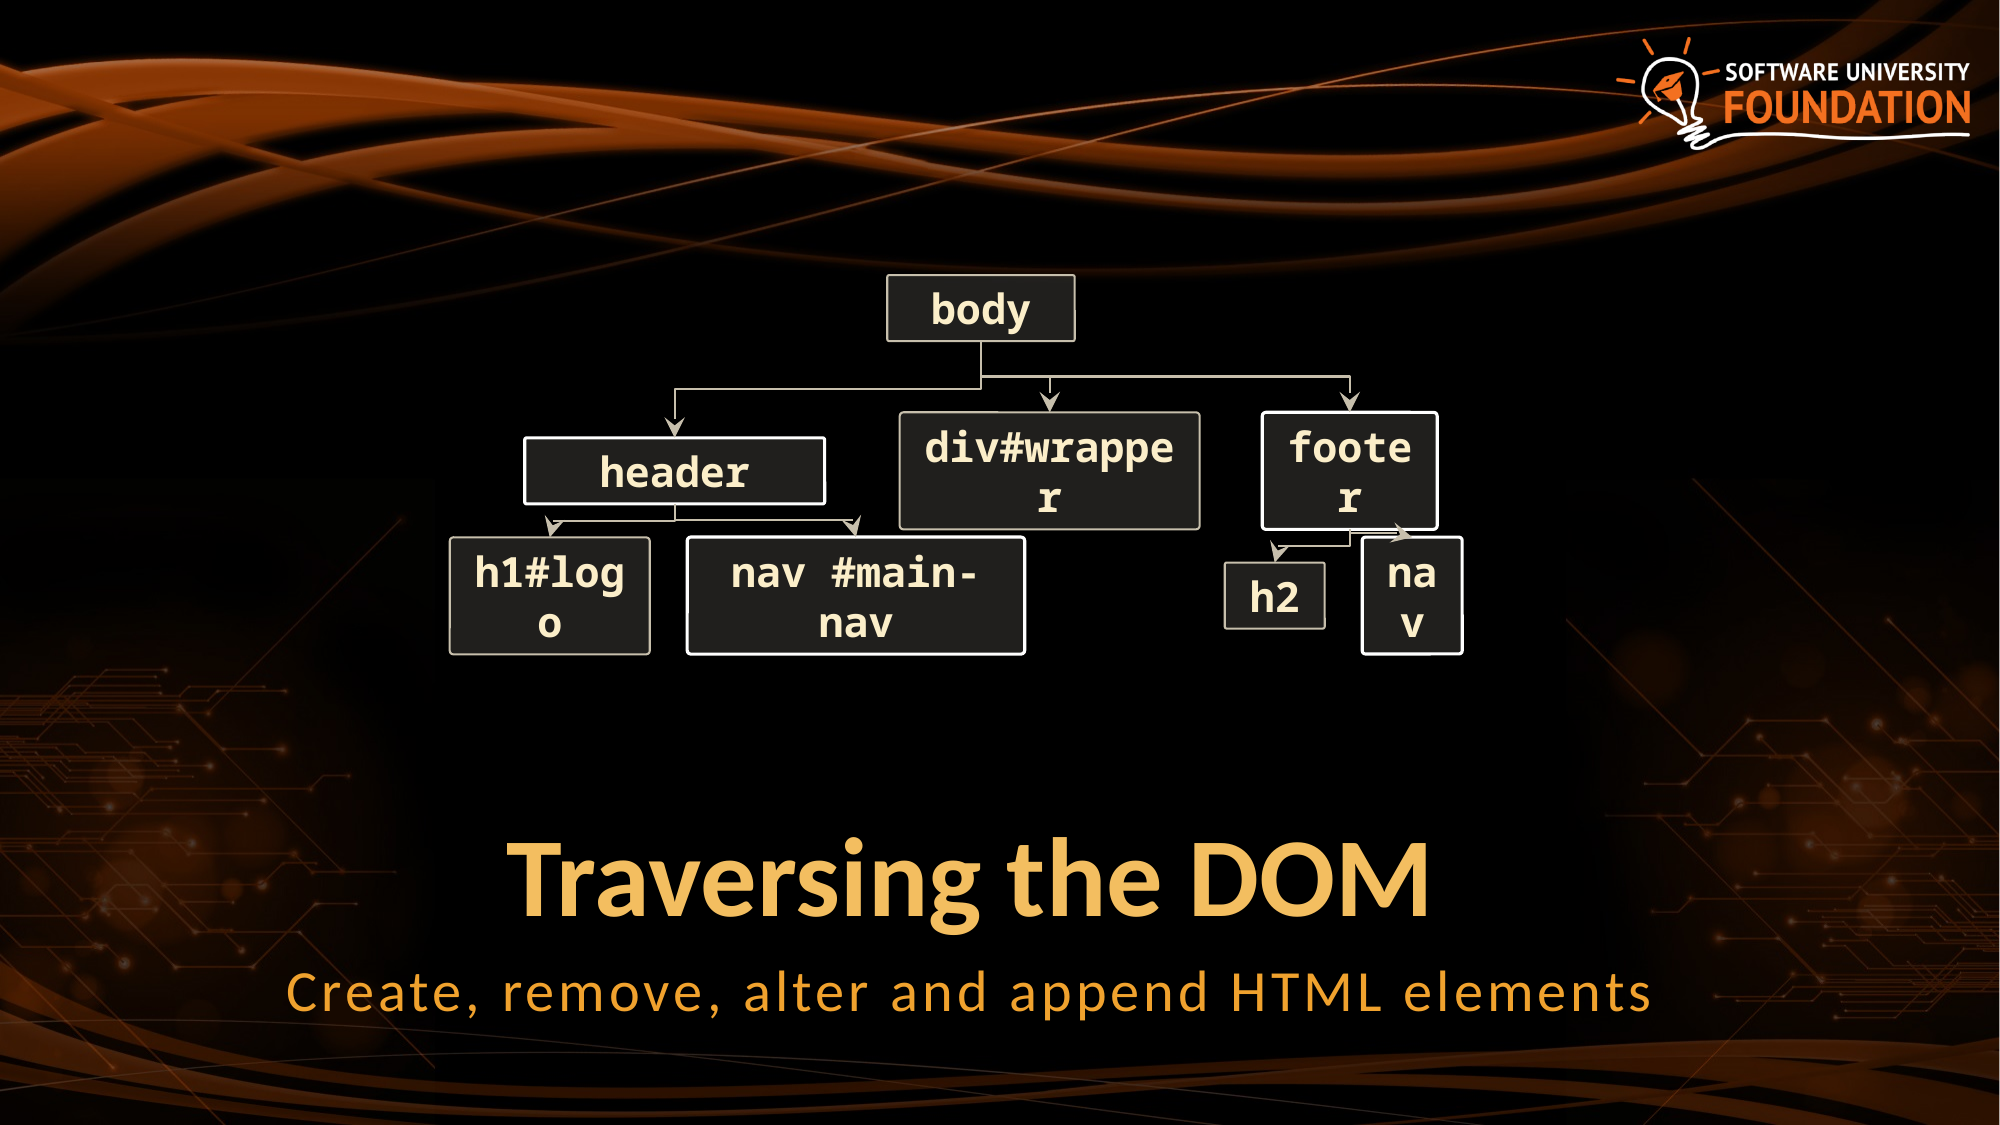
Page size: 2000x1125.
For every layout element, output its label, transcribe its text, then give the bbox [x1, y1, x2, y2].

picture [0, 0, 2000, 1125]
text_box nav #main-nav [687, 536, 1025, 655]
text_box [1351, 501, 1411, 565]
text_box body [887, 275, 1075, 342]
text_box h2 [1224, 562, 1325, 629]
text_box nav [1362, 537, 1463, 654]
text_box footer [1262, 412, 1438, 530]
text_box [967, 355, 1064, 424]
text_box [1282, 495, 1342, 571]
title Traversing the DOM [237, 812, 1704, 944]
text_box div#wrapper [899, 412, 1117, 530]
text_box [1117, 205, 1214, 574]
text_box header [524, 437, 779, 504]
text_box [736, 442, 795, 624]
list Create, remove, alter and append HTML elements [237, 944, 1704, 1031]
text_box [582, 470, 642, 596]
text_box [779, 236, 877, 543]
text_box h1#logo [449, 537, 650, 655]
